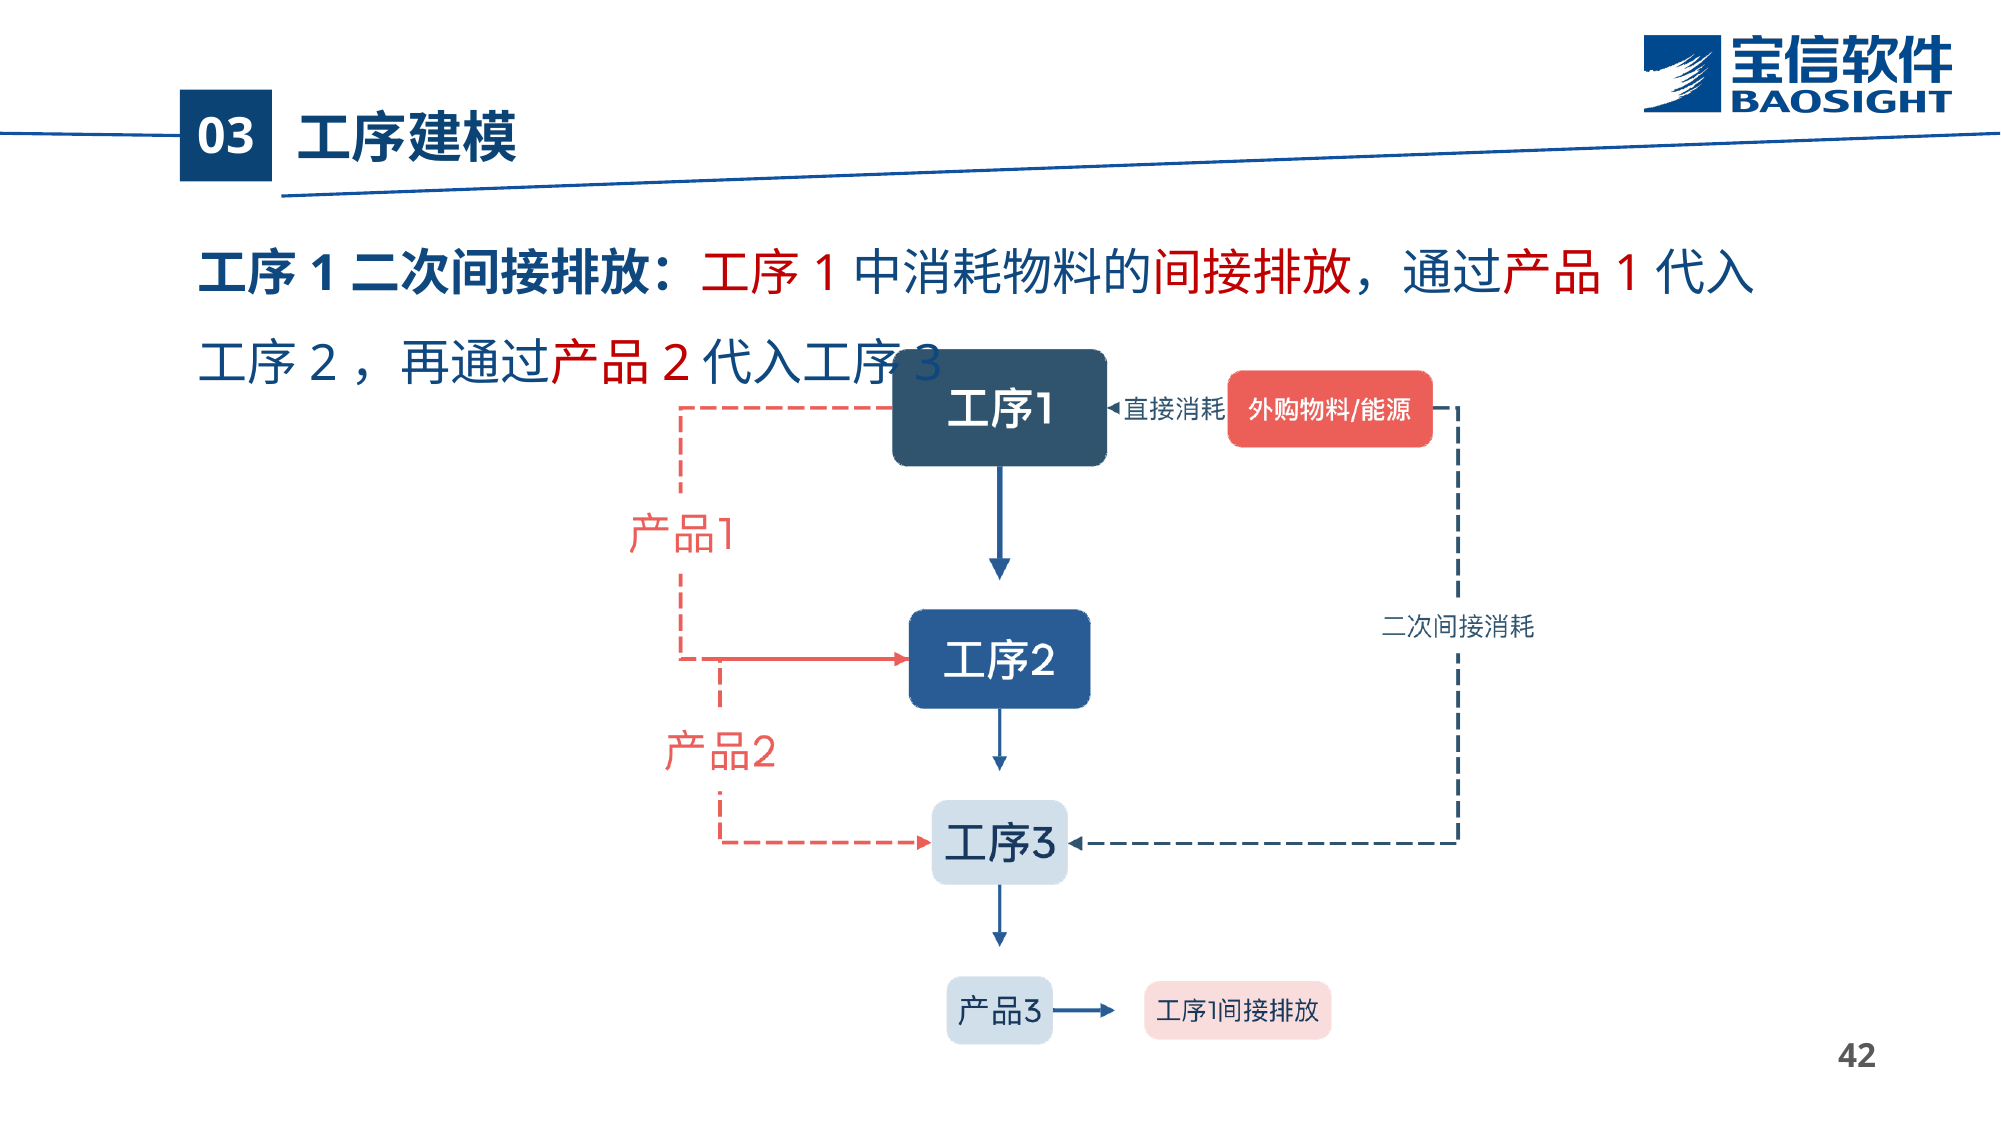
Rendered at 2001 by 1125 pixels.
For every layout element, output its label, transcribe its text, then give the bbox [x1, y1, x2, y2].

picture [457, 300, 1542, 1092]
text_box 工序1二次间接排放：工序1中消耗物料的间接排放，通过产品1代入工序2，再通过产品2代入工序3 [177, 200, 1807, 401]
title 工序建模 [281, 94, 536, 178]
picture [1644, 35, 1952, 113]
list 03 [177, 96, 275, 173]
